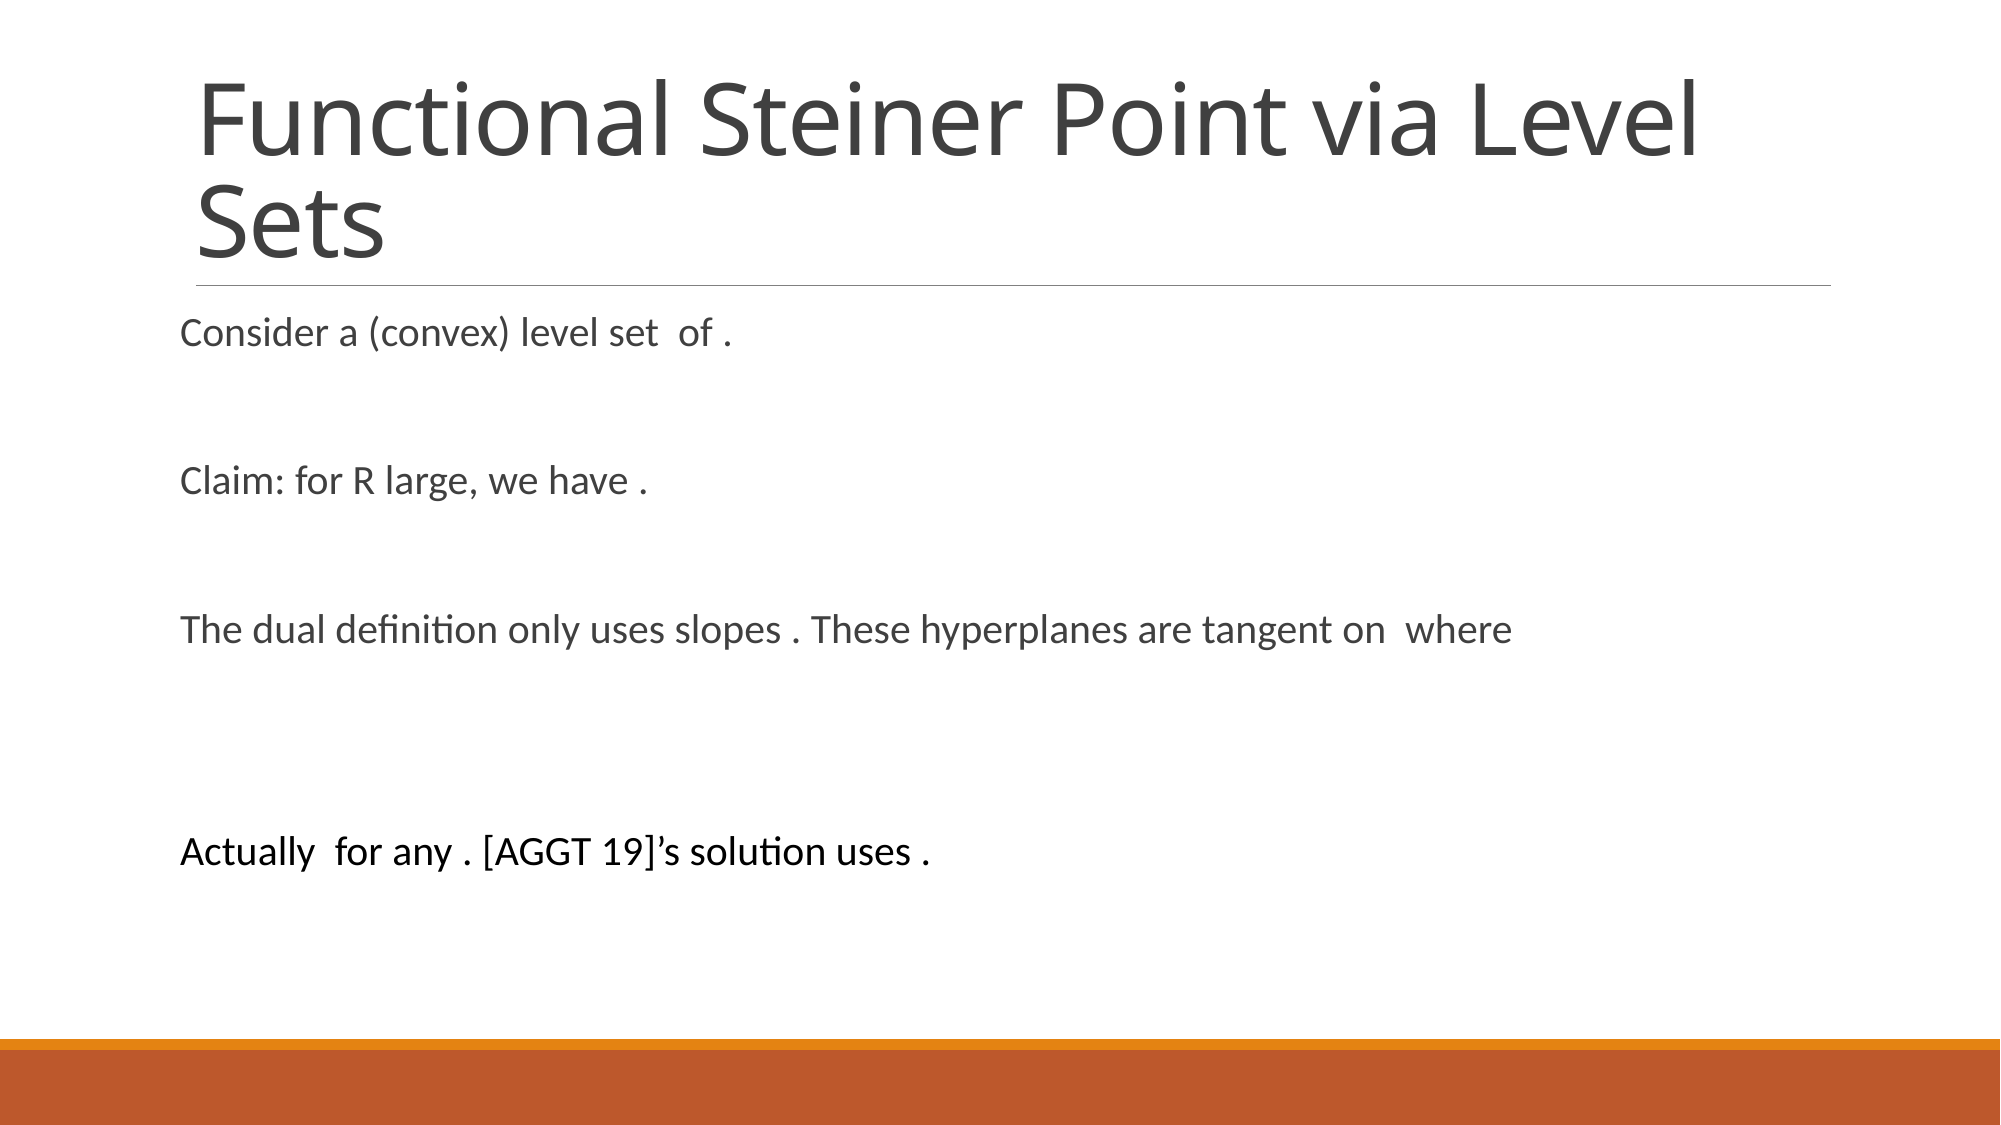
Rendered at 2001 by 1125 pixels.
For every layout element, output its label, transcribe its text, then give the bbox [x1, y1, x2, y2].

title Functional Steiner Point via Level Sets [180, 47, 1830, 285]
